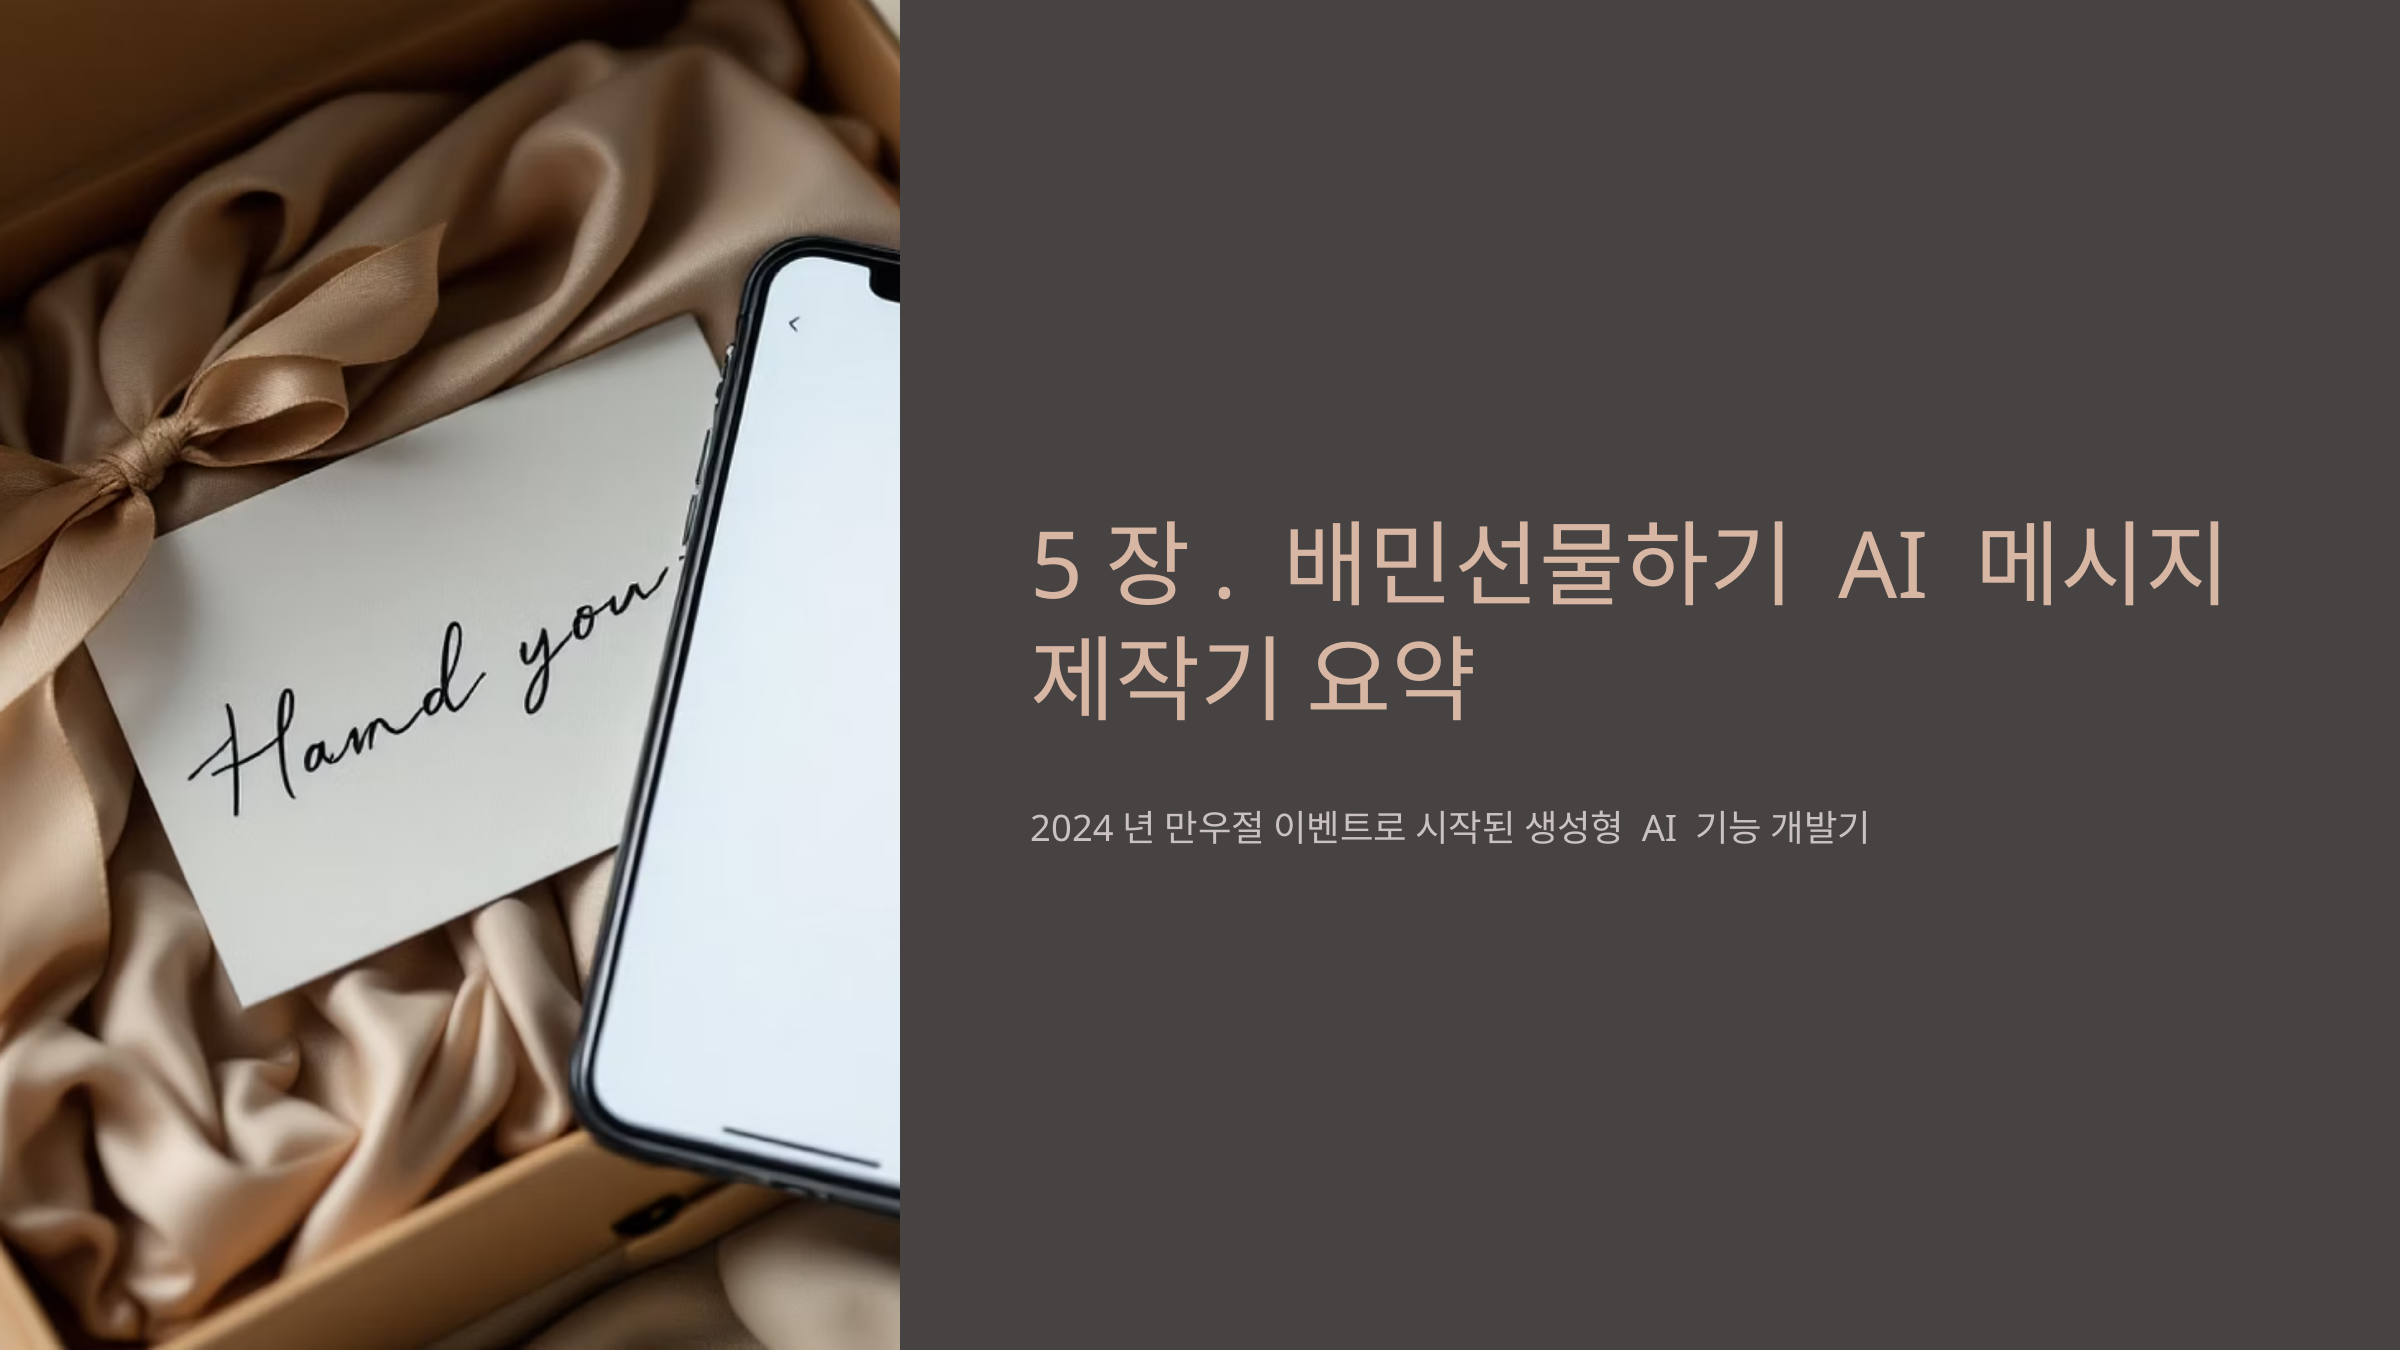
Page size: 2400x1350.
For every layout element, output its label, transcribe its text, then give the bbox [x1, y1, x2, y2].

text_box 2024년 만우절 이벤트로 시작된 생성형 AI 기능 개발기 [1030, 789, 2270, 849]
text_box 5장. 배민선물하기 AI 메시지 제작기 요약 [1030, 501, 2270, 734]
picture [0, 0, 900, 1350]
